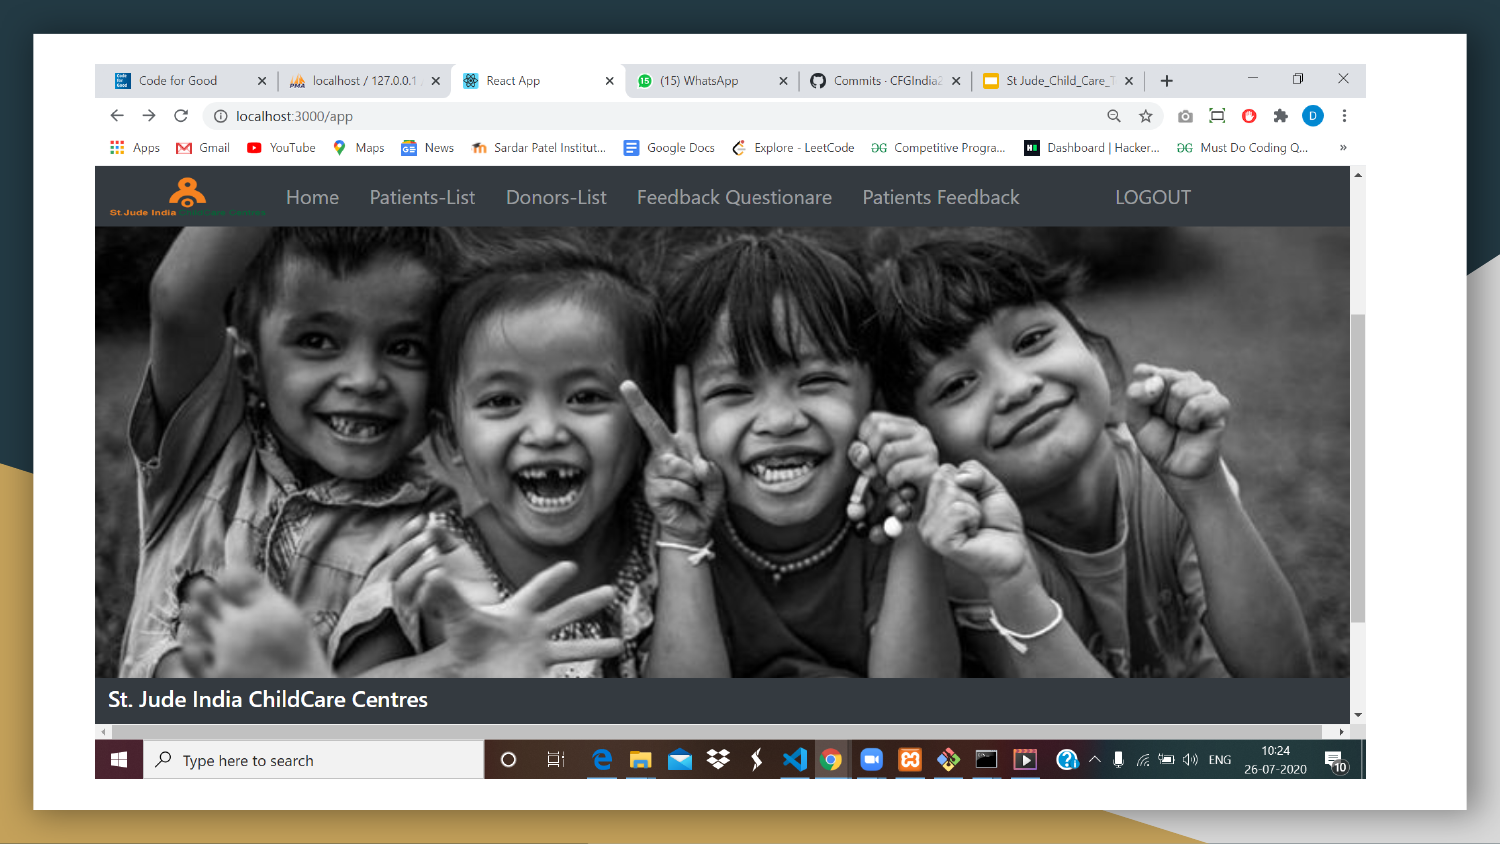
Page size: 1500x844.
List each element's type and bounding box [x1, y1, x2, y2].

picture [95, 64, 1366, 780]
